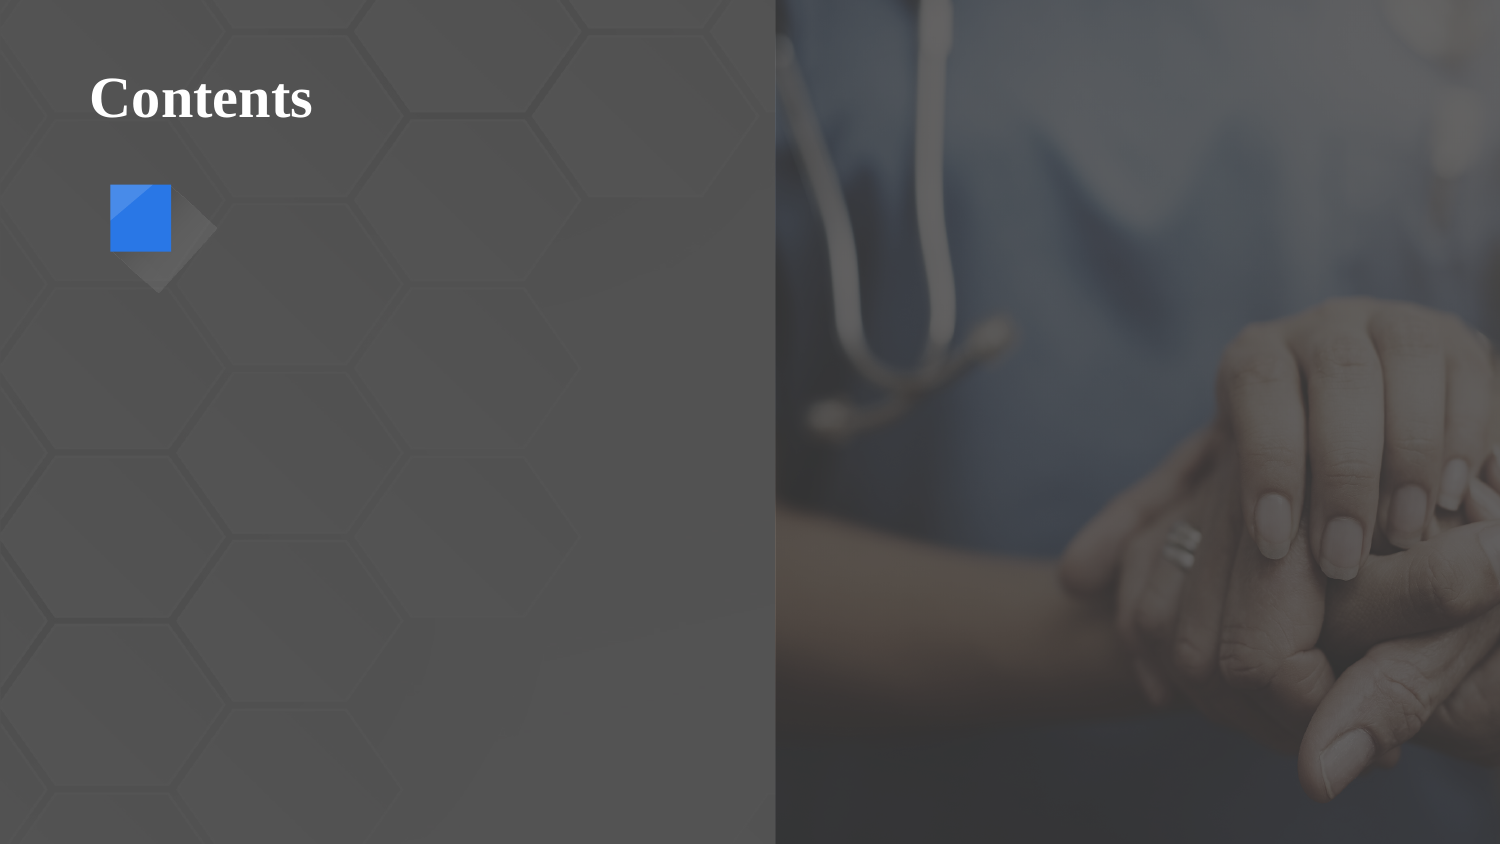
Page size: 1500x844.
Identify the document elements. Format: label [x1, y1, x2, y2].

text_box [110, 184, 907, 283]
